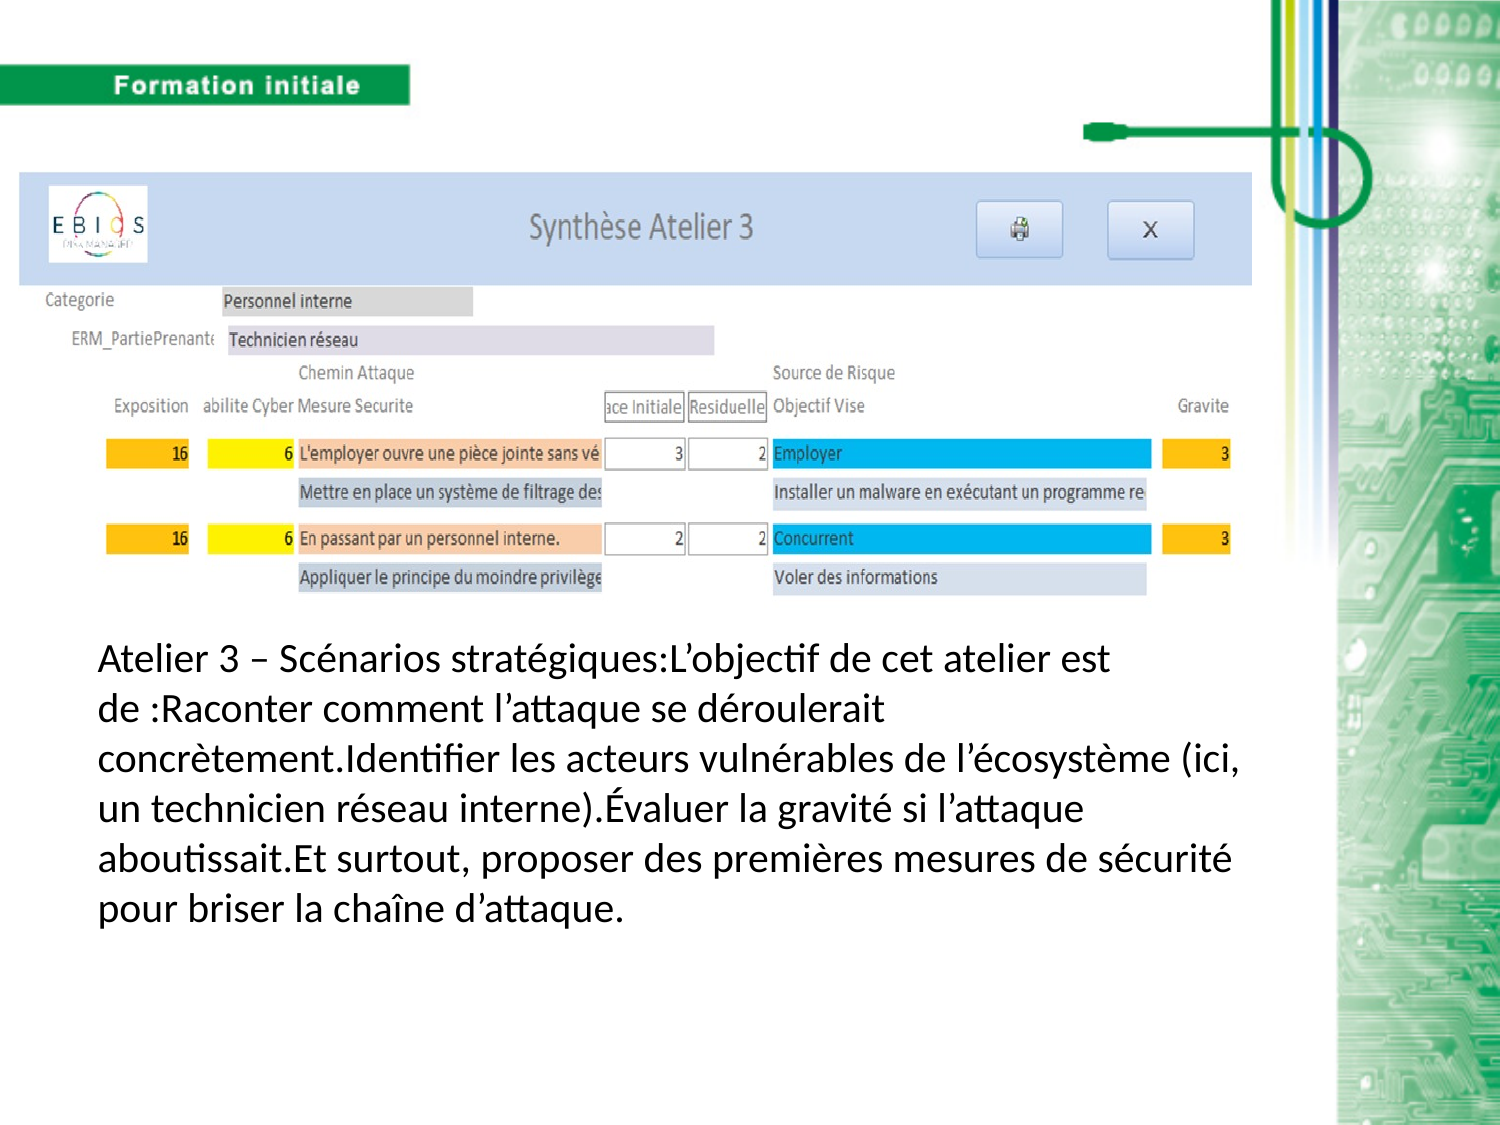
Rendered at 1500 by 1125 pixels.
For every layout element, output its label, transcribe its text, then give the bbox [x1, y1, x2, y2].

picture [0, 0, 1500, 1125]
text_box Atelier 3 – Scénarios stratégiques:L’objectif de cet atelier est de :Raconter comment l’attaque se déroulerait concrètement.Identifier les acteurs vulnérables de l’écosystème (ici, un technicien réseau interne).Évaluer la gravité si l’attaque aboutissait.Et surtout, proposer des premières mesures de sécurité pour briser la chaîne d’attaque. [82, 622, 1291, 938]
